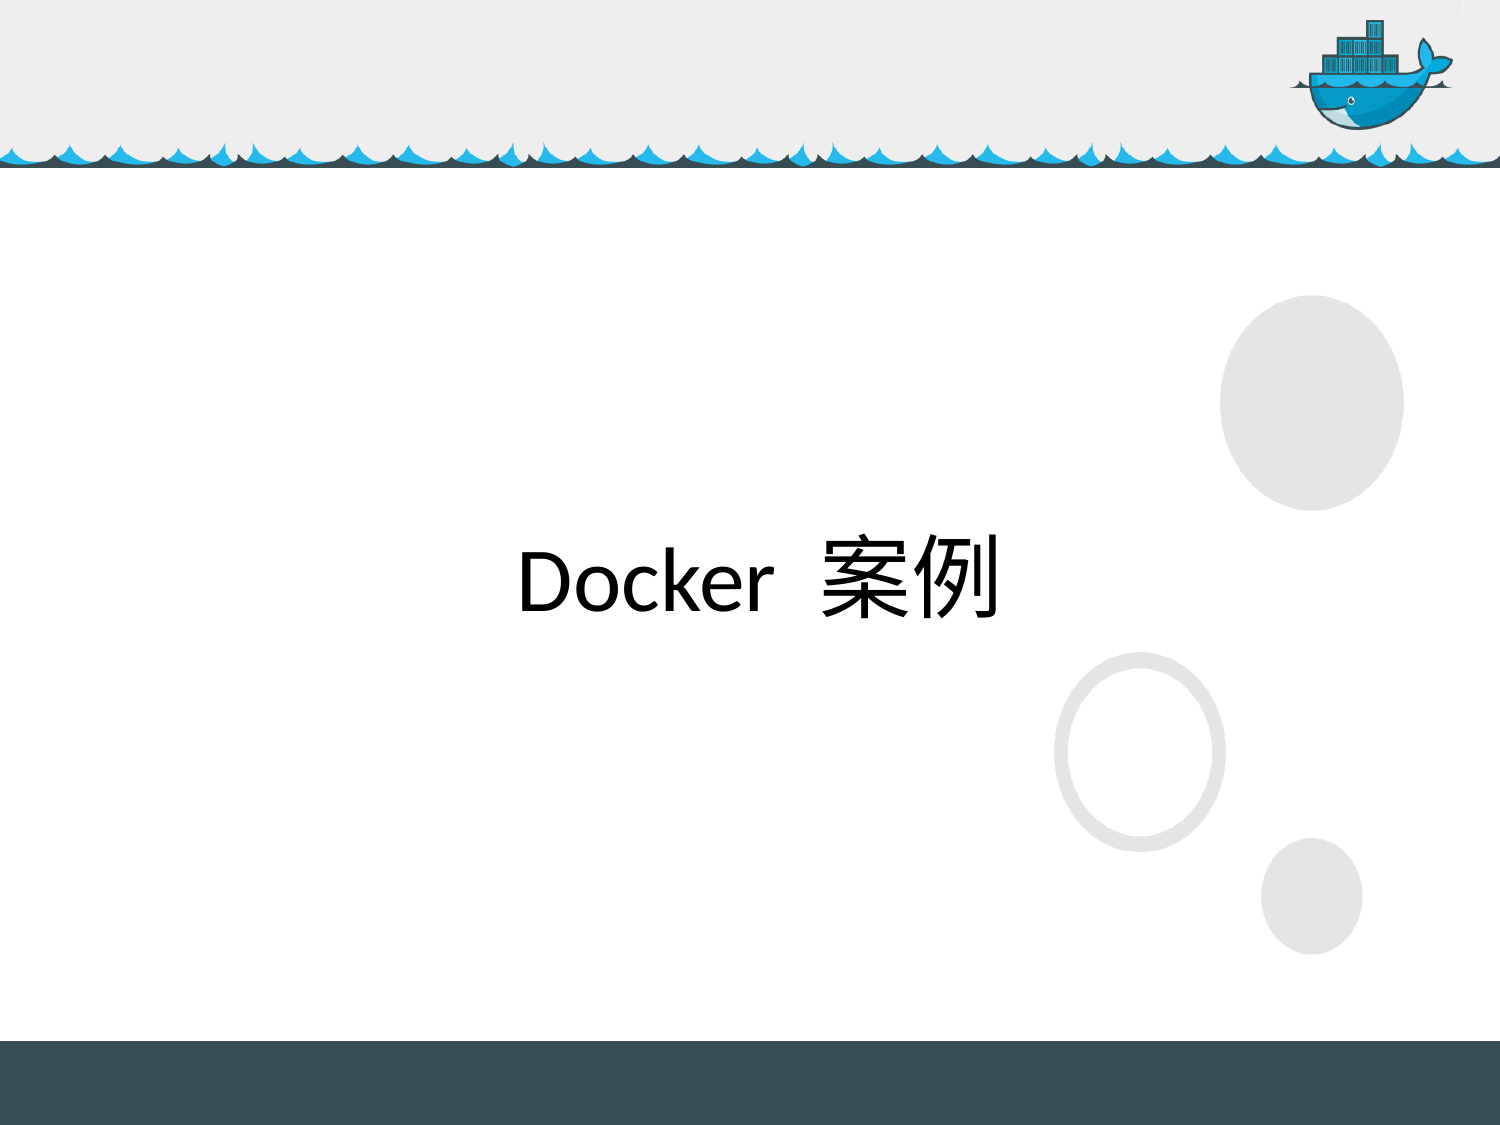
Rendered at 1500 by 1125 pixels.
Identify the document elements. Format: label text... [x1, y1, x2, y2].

title Docker 案例 [84, 480, 1436, 670]
picture [0, 0, 1500, 1125]
